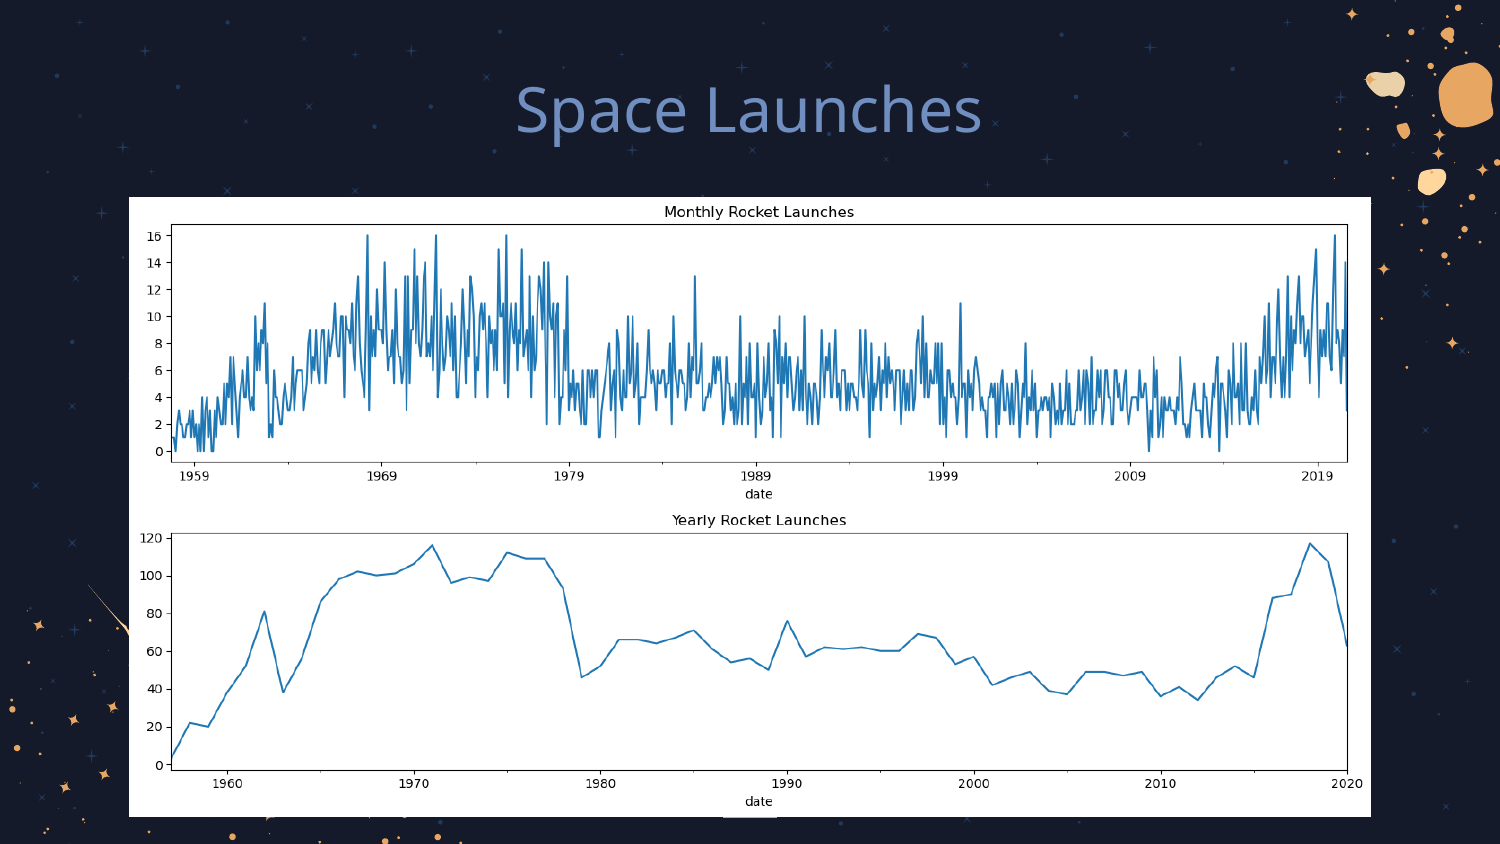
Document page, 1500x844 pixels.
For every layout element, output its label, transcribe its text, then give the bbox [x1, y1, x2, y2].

picture [129, 197, 1371, 817]
title Space Launches [116, 61, 1383, 155]
